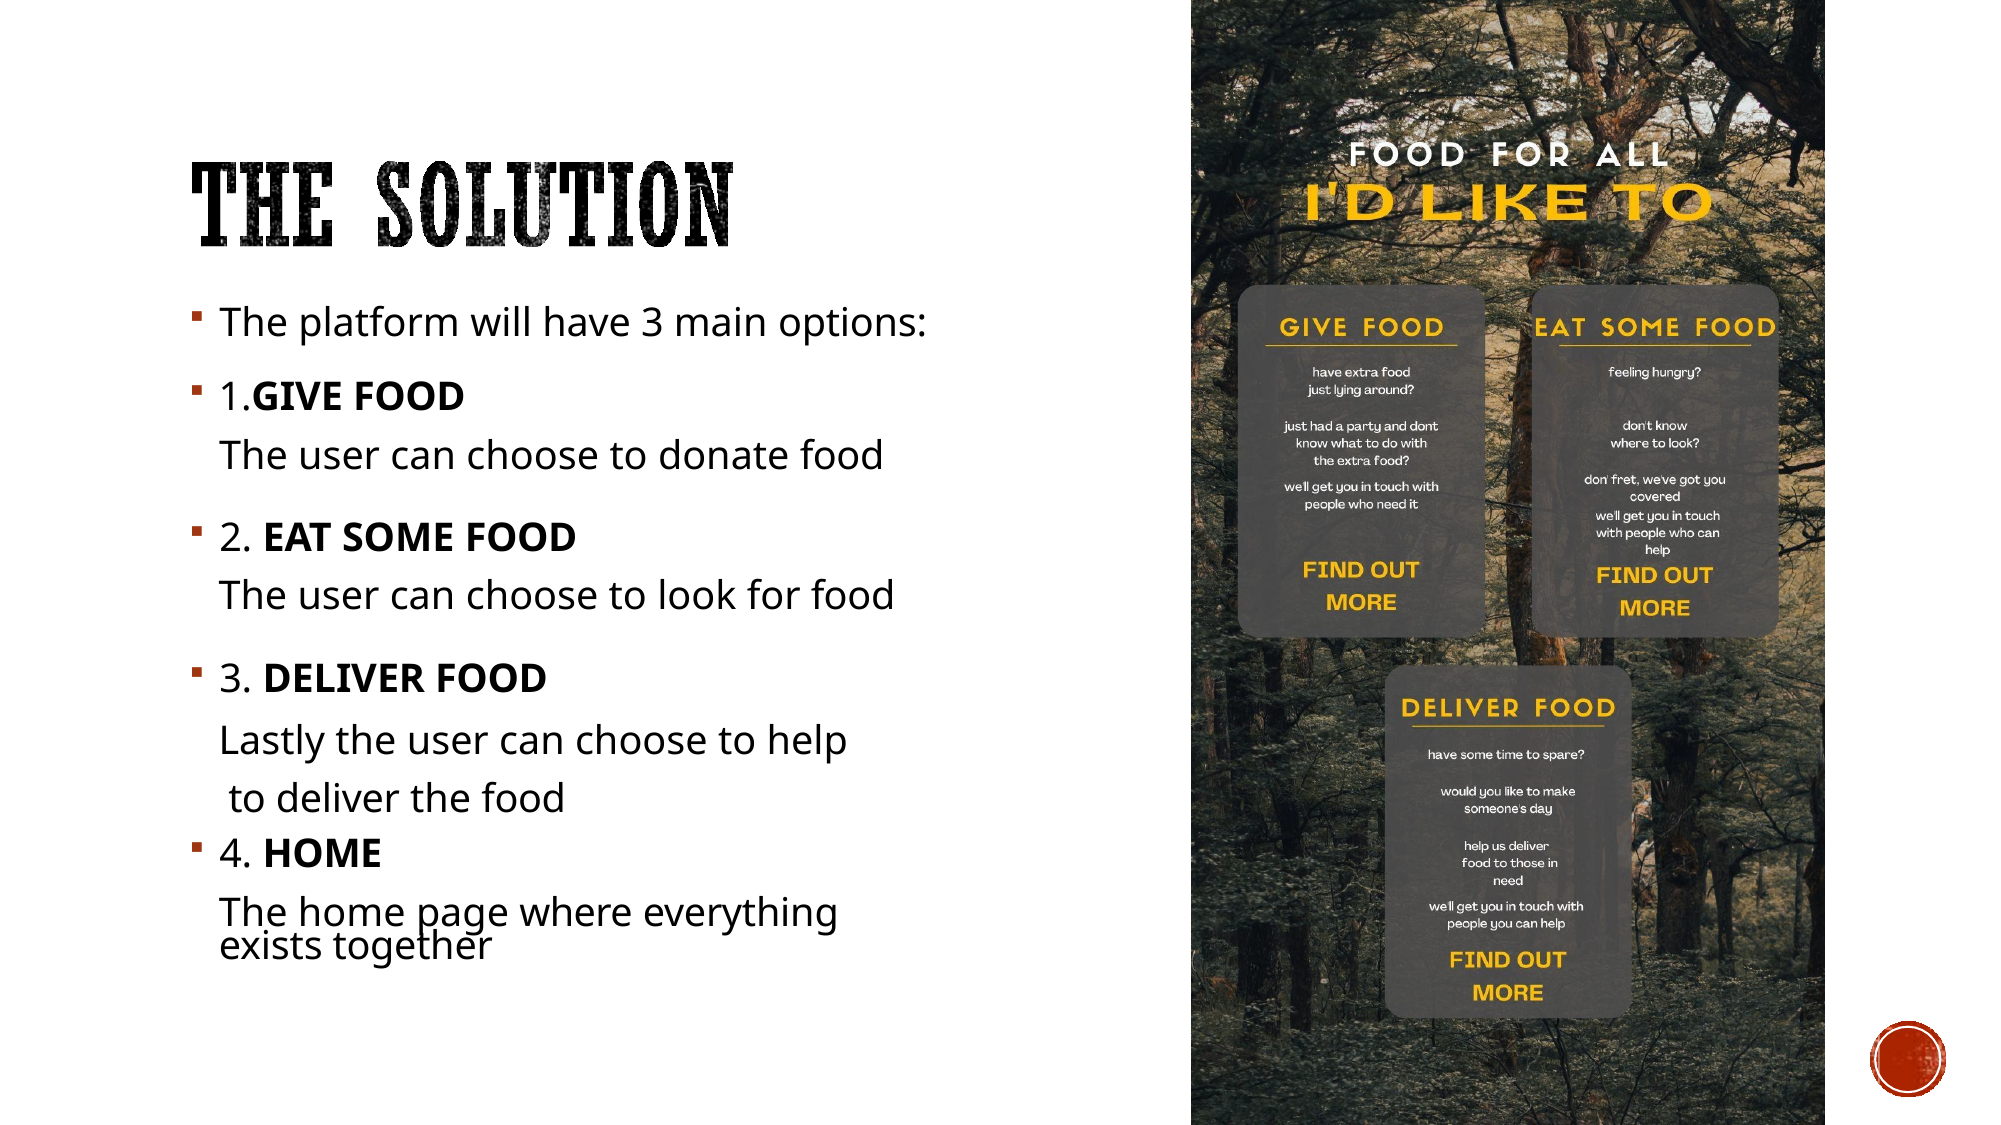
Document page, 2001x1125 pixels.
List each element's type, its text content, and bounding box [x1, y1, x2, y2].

text_box The platform will have 3 main options: 1.GIVE FOOD The user can choose to donate food 2. EAT SOME FOOD The user can choose to look for food 3. DELIVER FOOD Lastly the user can choose to help to deliver the food 4. HOME The home page where everything exists together [187, 295, 947, 967]
picture [192, 160, 733, 247]
picture [1191, 0, 1825, 1125]
picture [1870, 1021, 1946, 1097]
